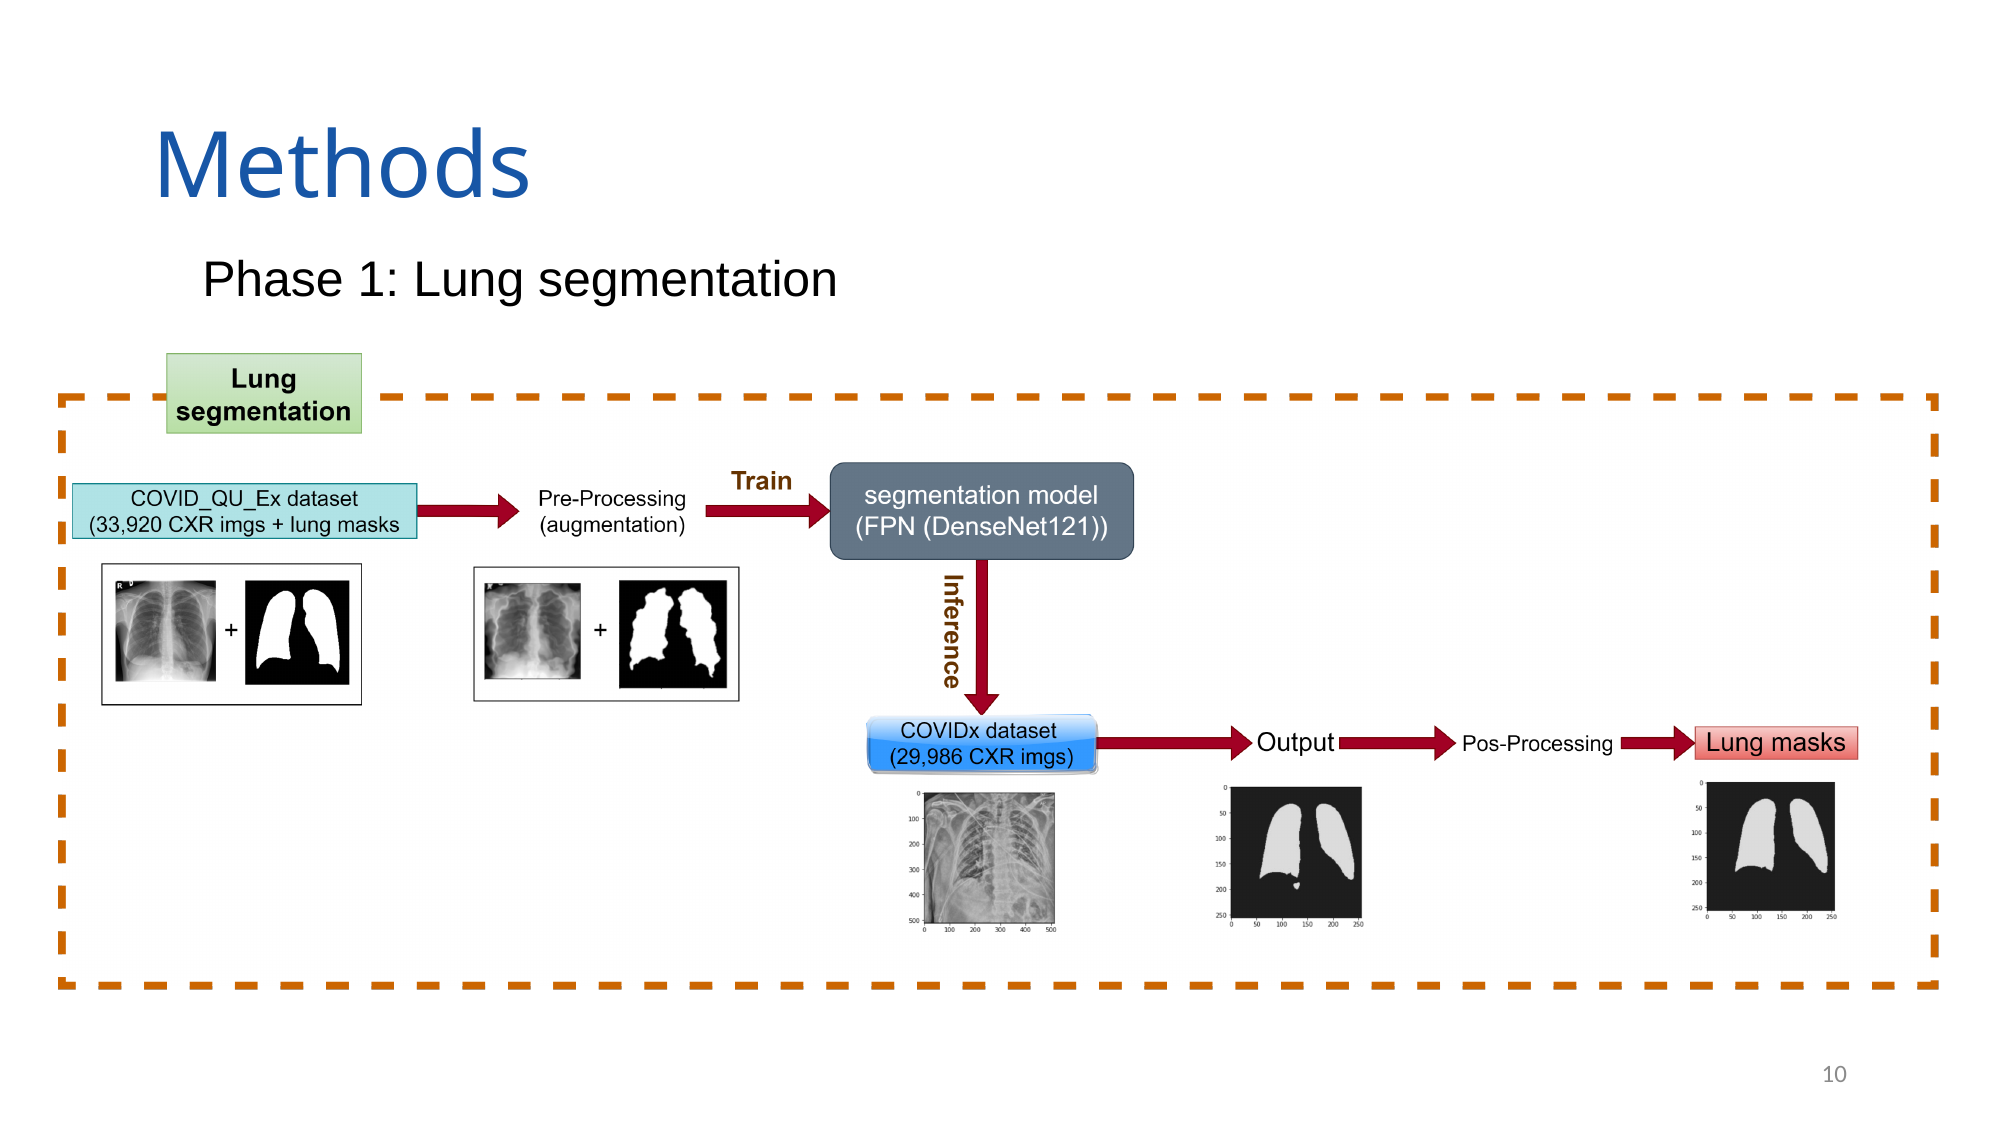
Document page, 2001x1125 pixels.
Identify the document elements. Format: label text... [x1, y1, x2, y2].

text_box 10 [1412, 1042, 1862, 1103]
picture [47, 342, 1949, 1000]
text_box Methods [137, 59, 1862, 277]
text_box Phase 1: Lung segmentation [187, 238, 998, 314]
